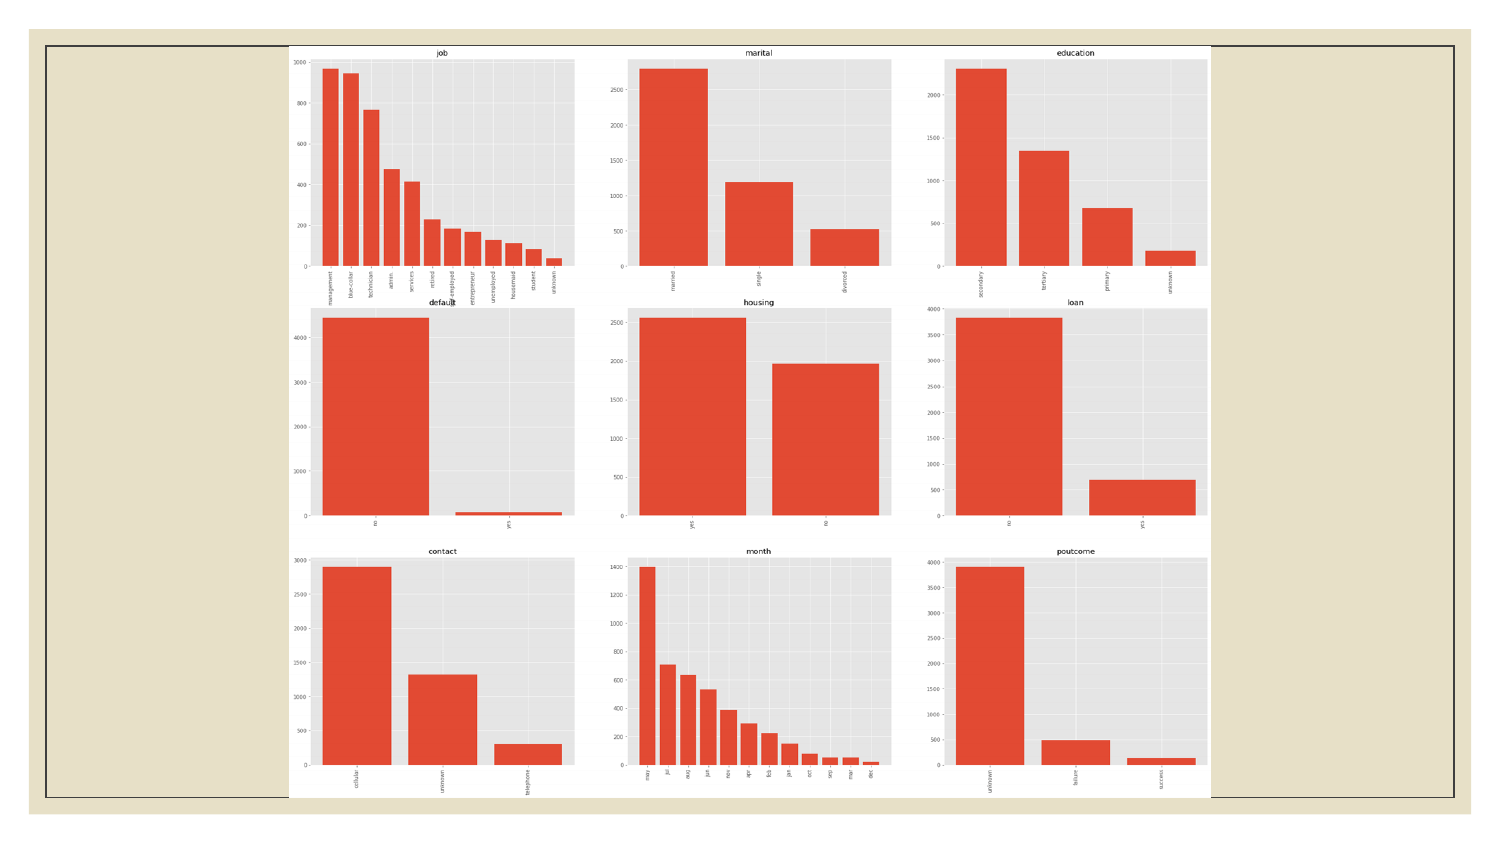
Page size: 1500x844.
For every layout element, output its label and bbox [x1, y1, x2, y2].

picture [288, 46, 1212, 798]
